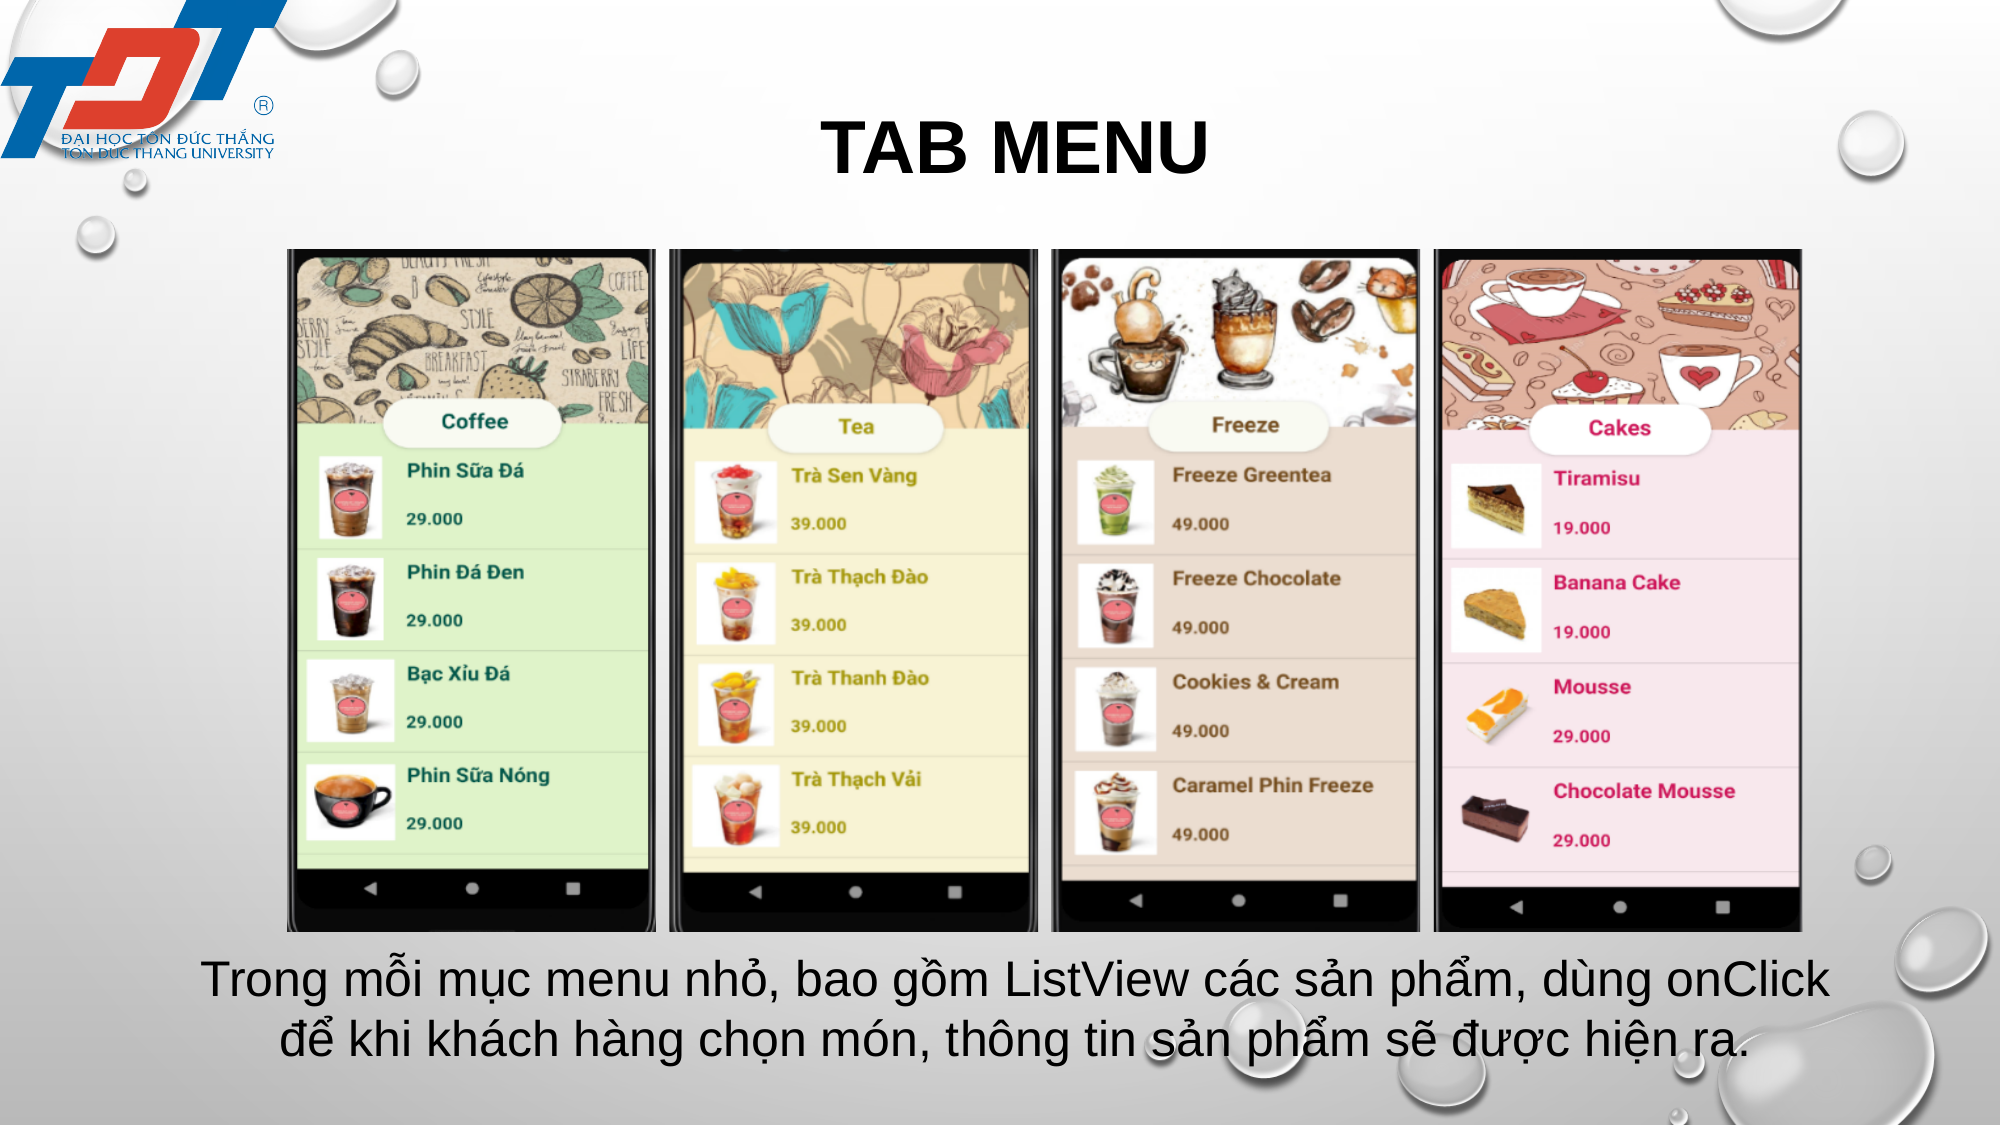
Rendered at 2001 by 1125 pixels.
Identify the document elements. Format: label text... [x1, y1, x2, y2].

title Tab MENU [165, 18, 1867, 281]
picture [0, 0, 2000, 1125]
text_box Trong mỗi mục menu nhỏ, bao gồm ListView các sản phẩm, dùng onClick để khi khách hàng chọn món, thông tin sản phẩm sẽ được hiện ra. [165, 939, 1866, 1075]
